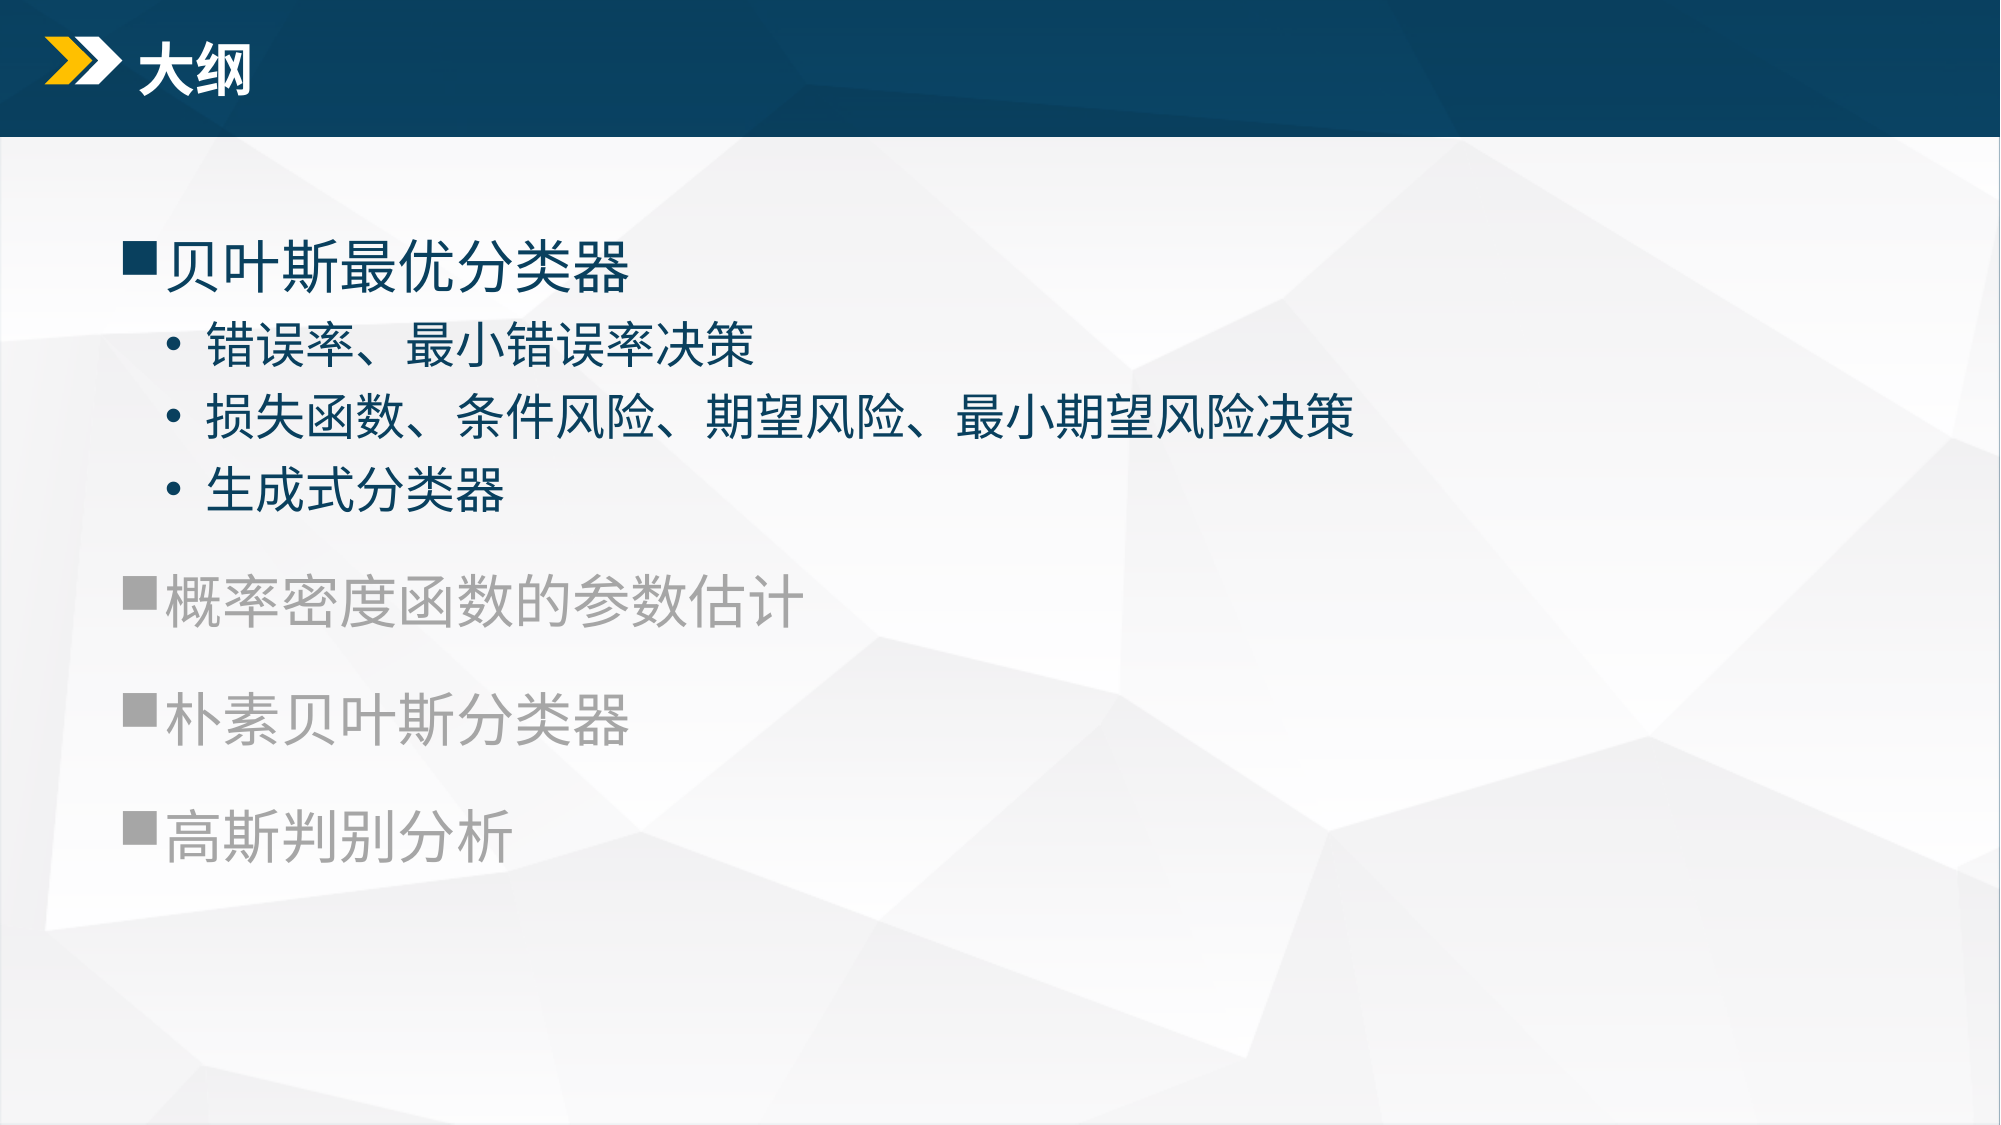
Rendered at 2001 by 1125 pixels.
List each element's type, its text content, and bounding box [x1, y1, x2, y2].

list 贝叶斯最优分类器 错误率、最小错误率决策 损失函数、条件风险、期望风险、最小期望风险决策 生成式分类器 概率密度函数的参数估计 朴素贝叶斯分类器 高斯判别分析 [103, 188, 1868, 1048]
picture [0, 0, 2000, 1125]
title 大纲 [122, 33, 1755, 124]
